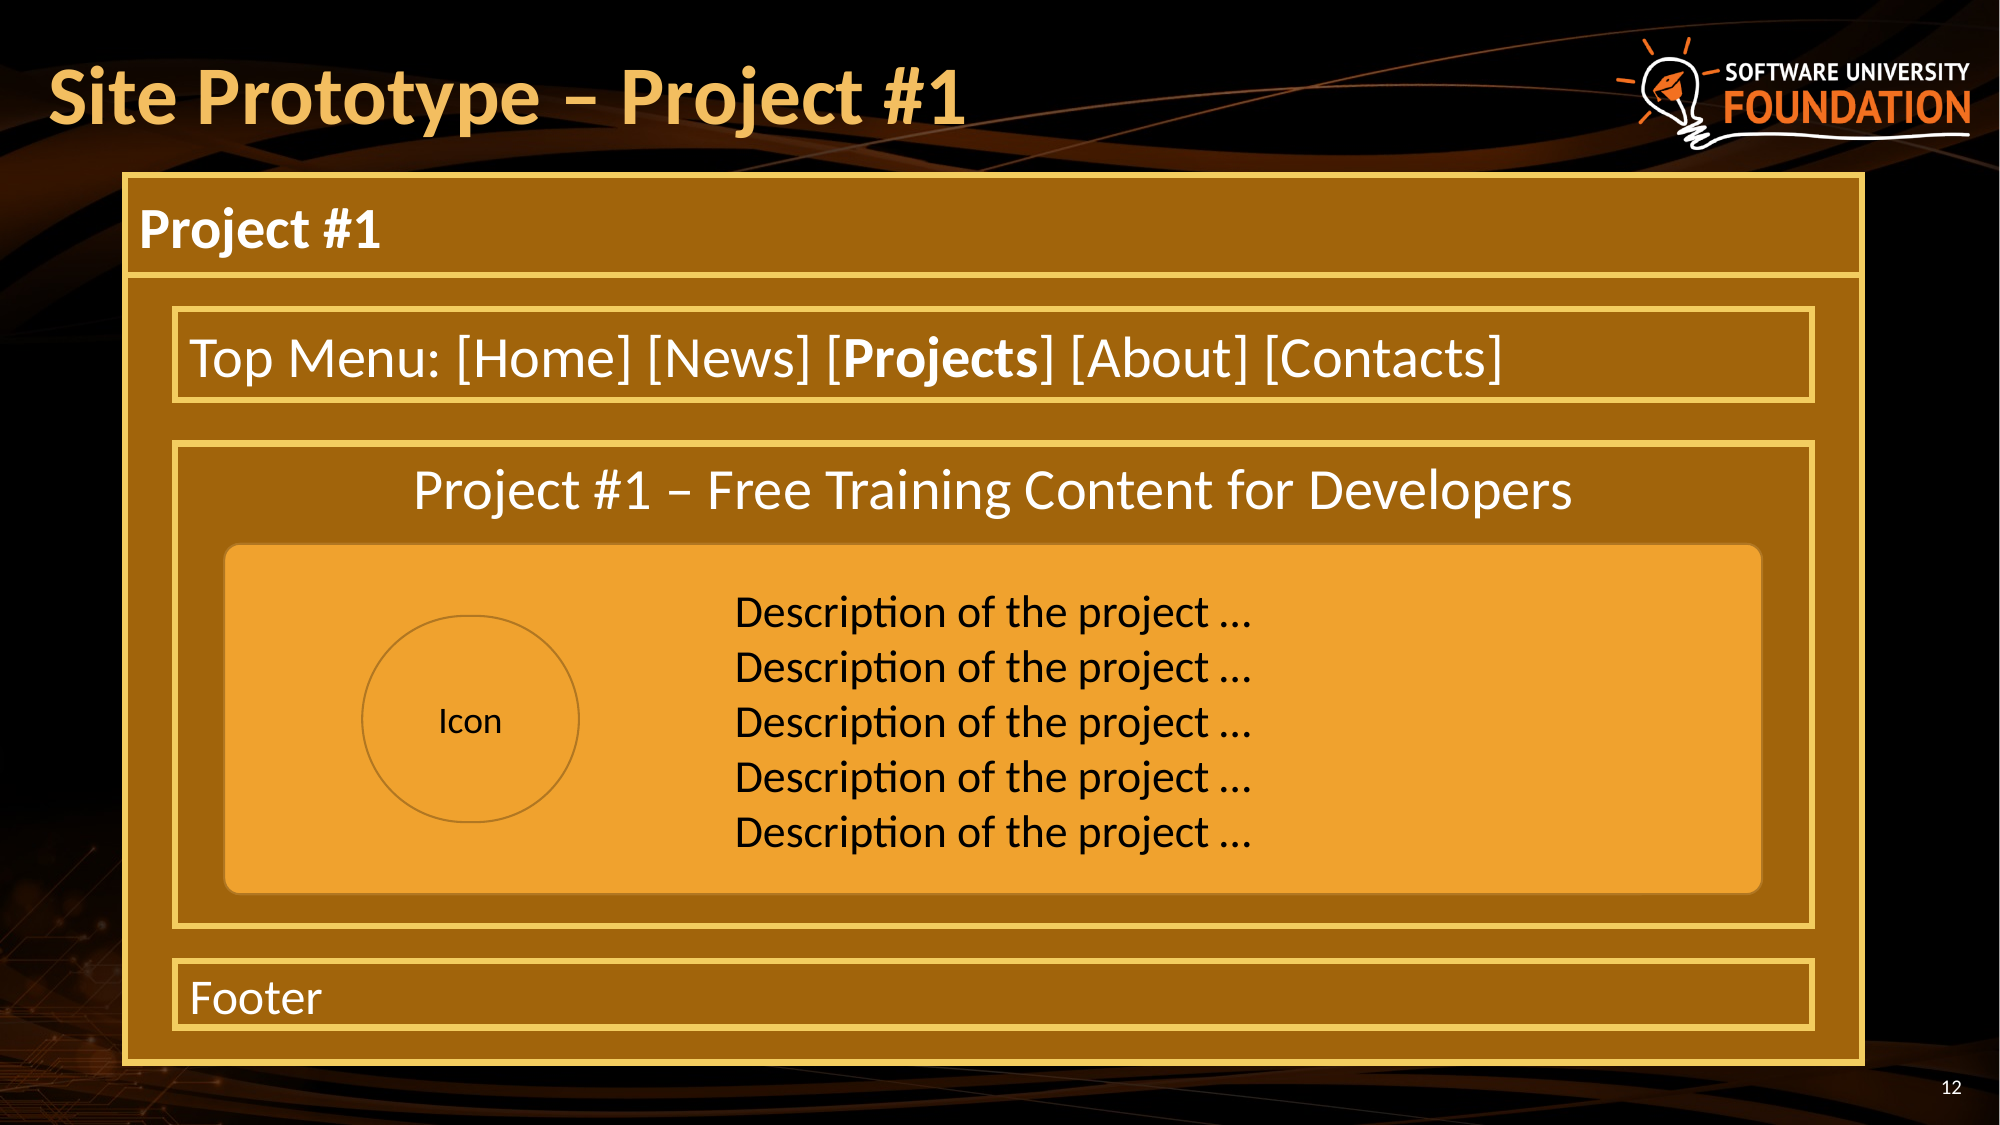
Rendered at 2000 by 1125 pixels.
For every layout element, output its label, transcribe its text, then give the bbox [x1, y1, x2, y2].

slide_number 12 [1897, 1070, 1968, 1103]
title Site Prototype – Project #1 [30, 6, 1602, 189]
text_box Project #1 – Free Training Content for Developers [174, 442, 1813, 927]
picture [0, 0, 2000, 1125]
text_box Project #1 [124, 174, 1863, 274]
text_box Description of the project … Description of the project … Description of the project … Description of the project … Description of the project … [223, 542, 1764, 896]
text_box [124, 274, 1863, 1063]
text_box Top Menu: [Home] [News] [Projects] [About] [Contacts] [174, 308, 1813, 401]
text_box Footer [174, 960, 1813, 1028]
text_box Icon [361, 614, 580, 824]
